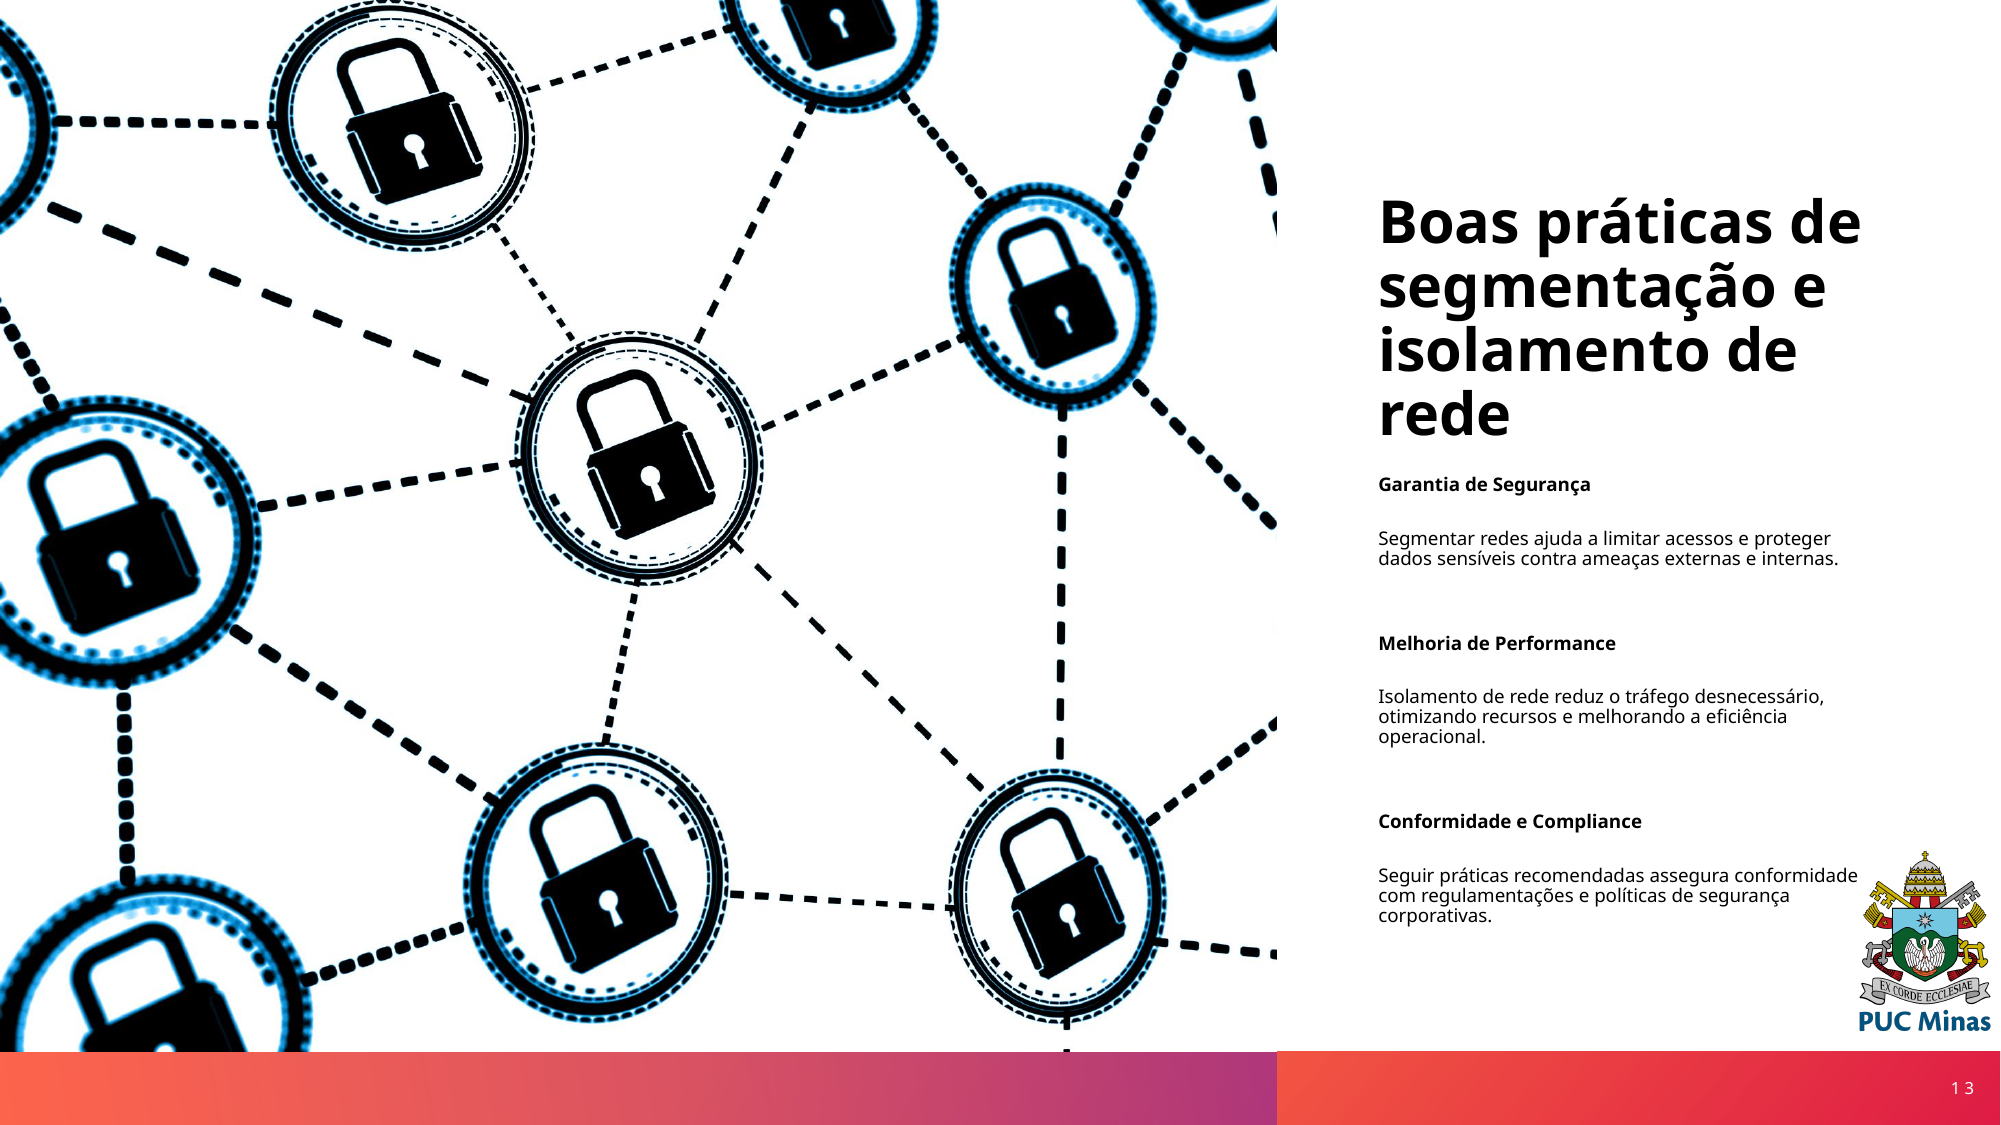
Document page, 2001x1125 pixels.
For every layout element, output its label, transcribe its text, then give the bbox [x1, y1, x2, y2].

picture [0, 0, 1277, 1052]
text_box Garantia de Segurança Segmentar redes ajuda a limitar acessos e proteger dados sensíveis contra ameaças externas e internas. Melhoria de Performance Isolamento de rede reduz o tráfego desnecessário, otimizando recursos e melhorando a eficiência operacional. Conformidade e Compliance Seguir práticas recomendadas assegura conformidade com regulamentações e políticas de segurança corporativas. [1363, 467, 1901, 953]
picture [1850, 839, 2000, 1043]
slide_number 13 [1898, 1058, 1989, 1119]
title Boas práticas de segmentação e isolamento de rede [1363, 136, 1901, 456]
picture [0, 56, 31, 196]
